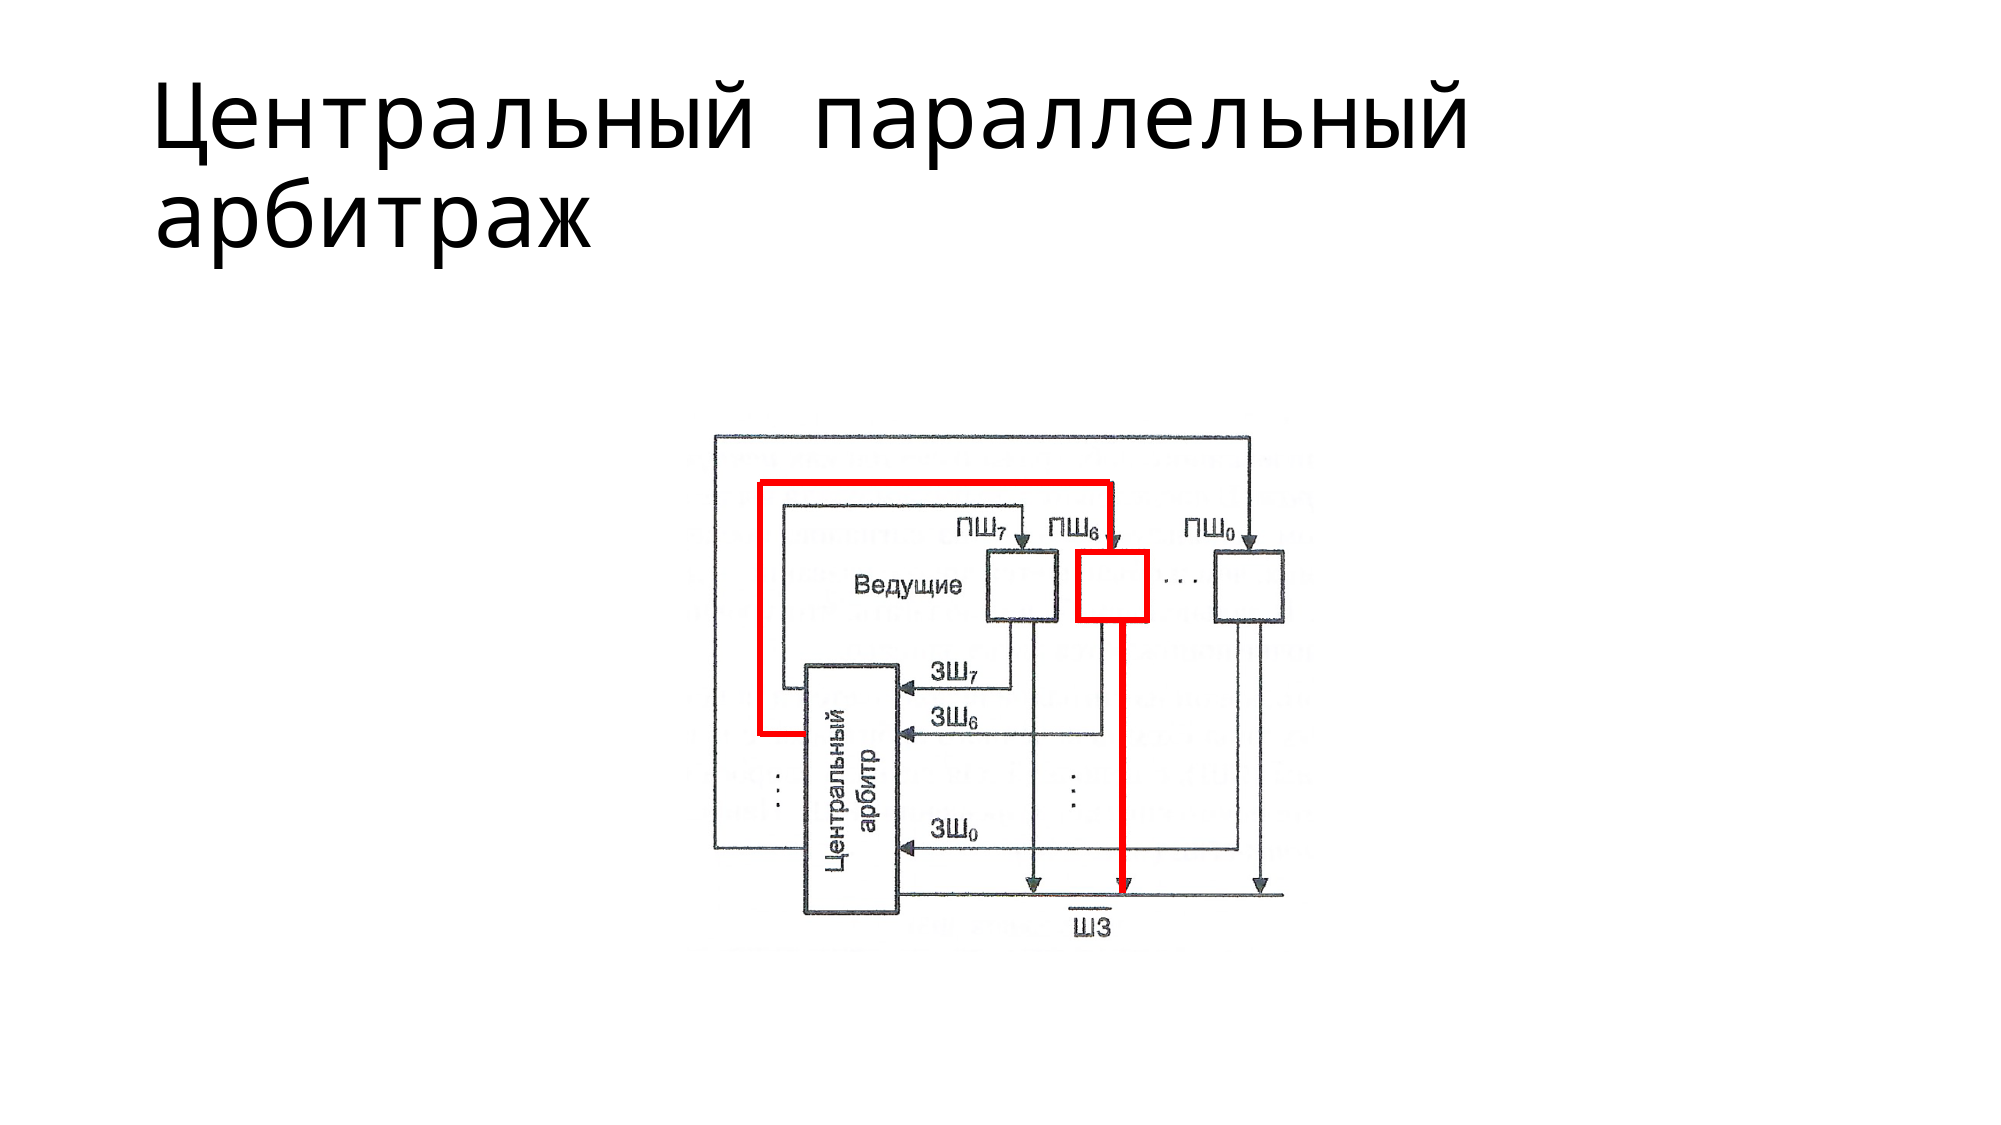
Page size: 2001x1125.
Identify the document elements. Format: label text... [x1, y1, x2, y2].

picture [685, 412, 1314, 952]
title Центральный параллельный арбитраж [137, 59, 1863, 278]
